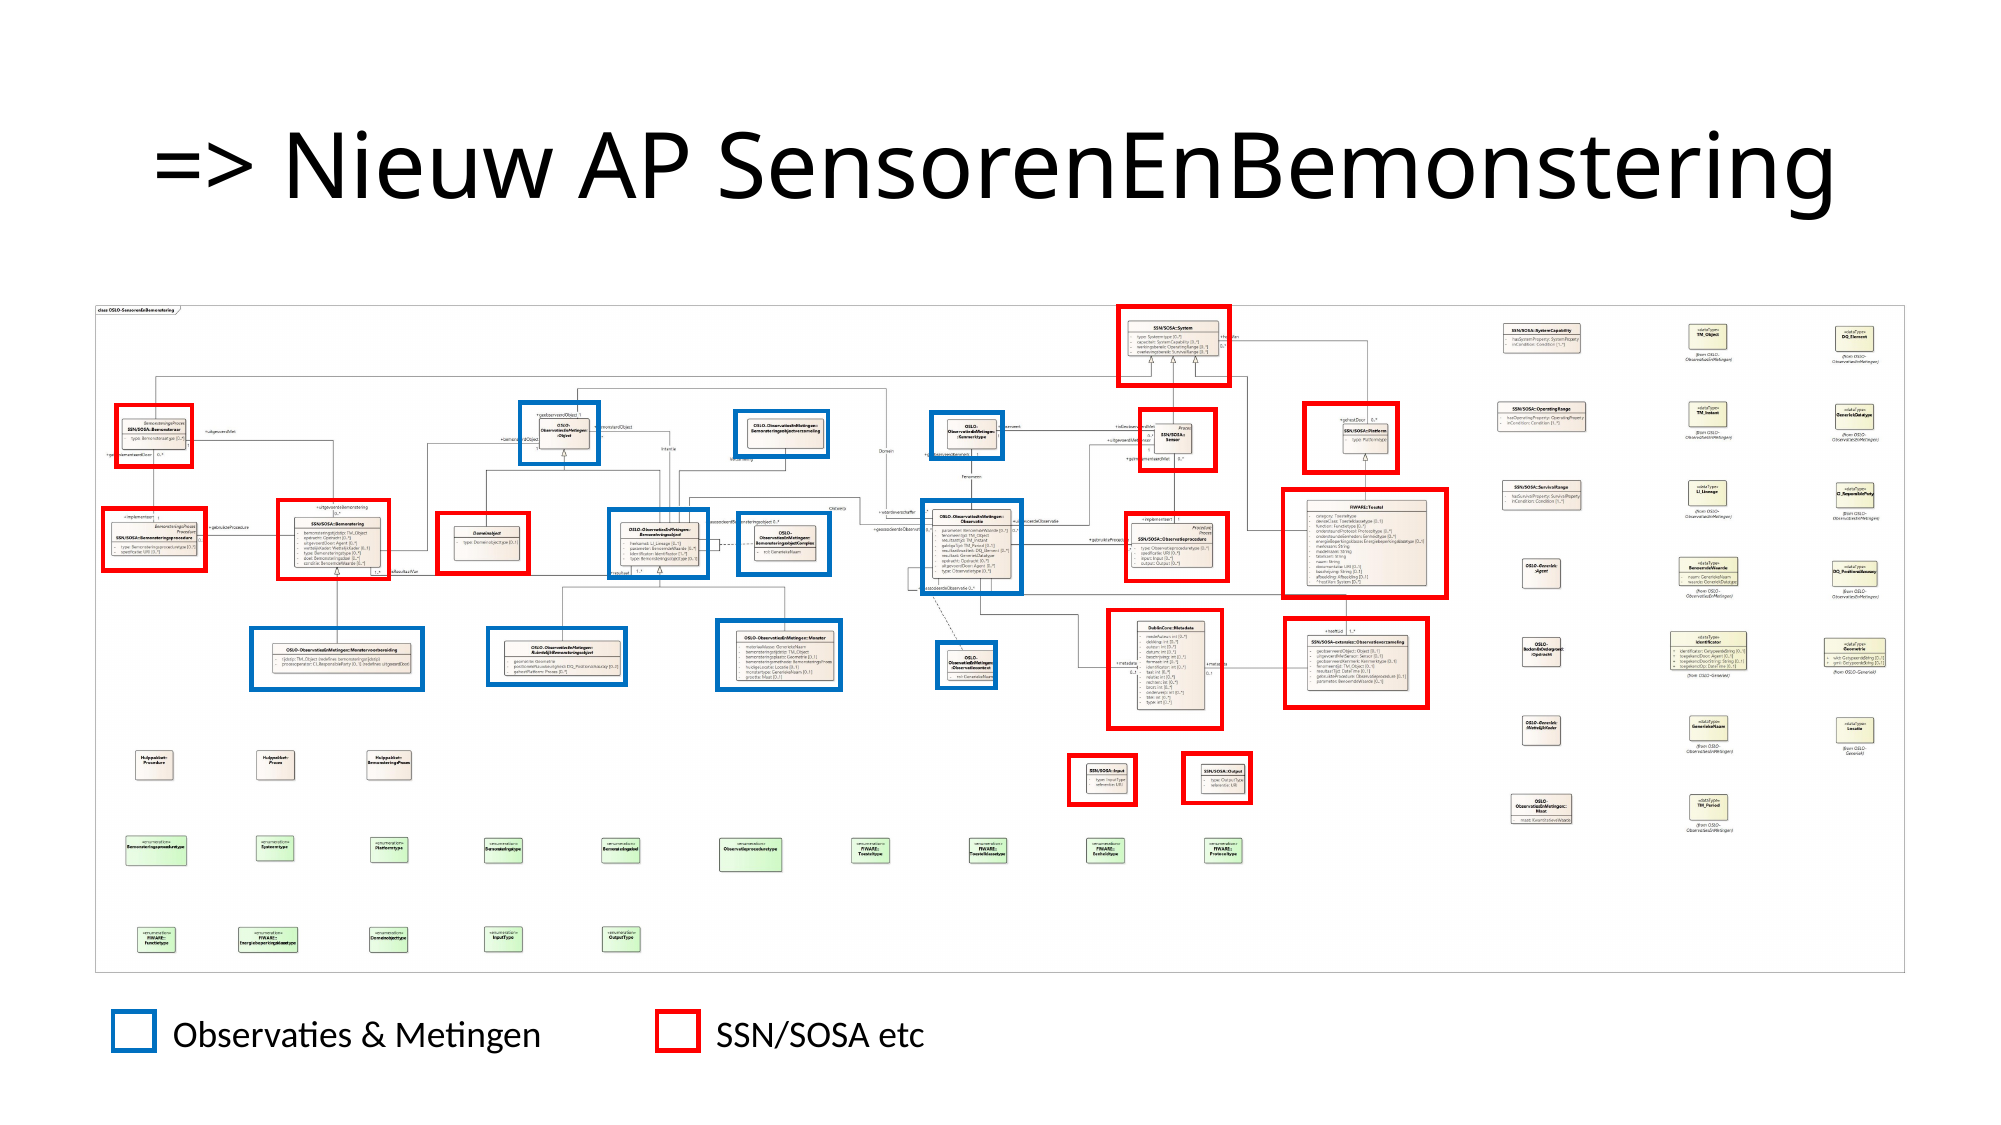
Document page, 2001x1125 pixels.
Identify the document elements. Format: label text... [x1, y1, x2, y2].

text_box [112, 1010, 155, 1051]
title => Nieuw AP SensorenEnBemonstering [137, 59, 1863, 278]
text_box Observaties & Metingen [158, 1002, 558, 1063]
picture [93, 303, 1907, 975]
text_box [656, 1010, 699, 1051]
text_box SSN/SOSA etc [701, 1002, 940, 1063]
